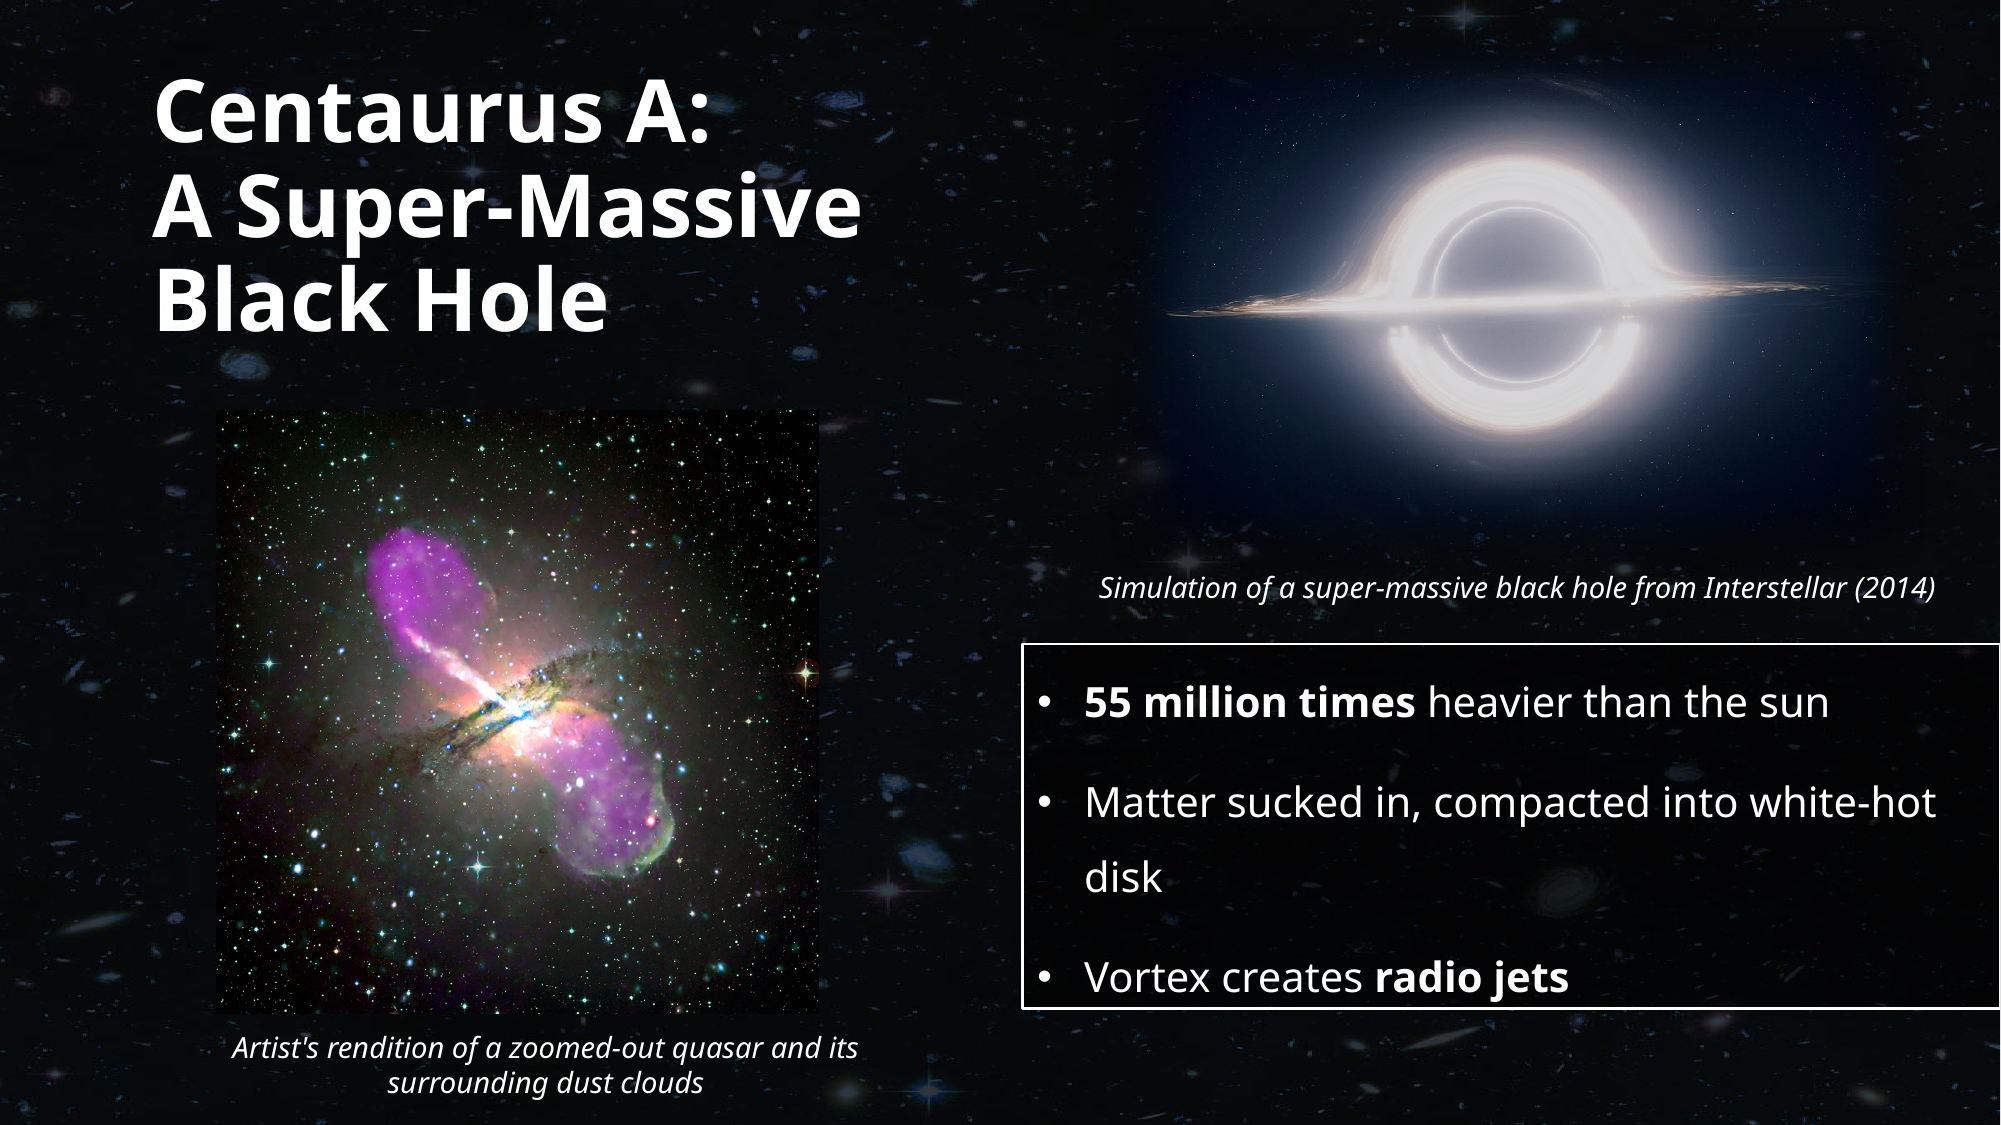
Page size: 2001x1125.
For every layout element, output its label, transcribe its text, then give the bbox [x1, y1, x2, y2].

text_box Artist's rendition of a zoomed-out quasar and its surrounding dust clouds [157, 1022, 935, 1107]
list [215, 410, 820, 1014]
picture [0, 0, 2001, 1125]
text_box 55 million times heavier than the sun Matter sucked in, compacted into white-hot disk Vortex creates radio jets [1022, 643, 2000, 1009]
text_box Simulation of a super-massive black hole from Interstellar (2014) [1069, 562, 1966, 613]
title Centaurus A: A Super-Massive Black Hole [137, 59, 1077, 358]
